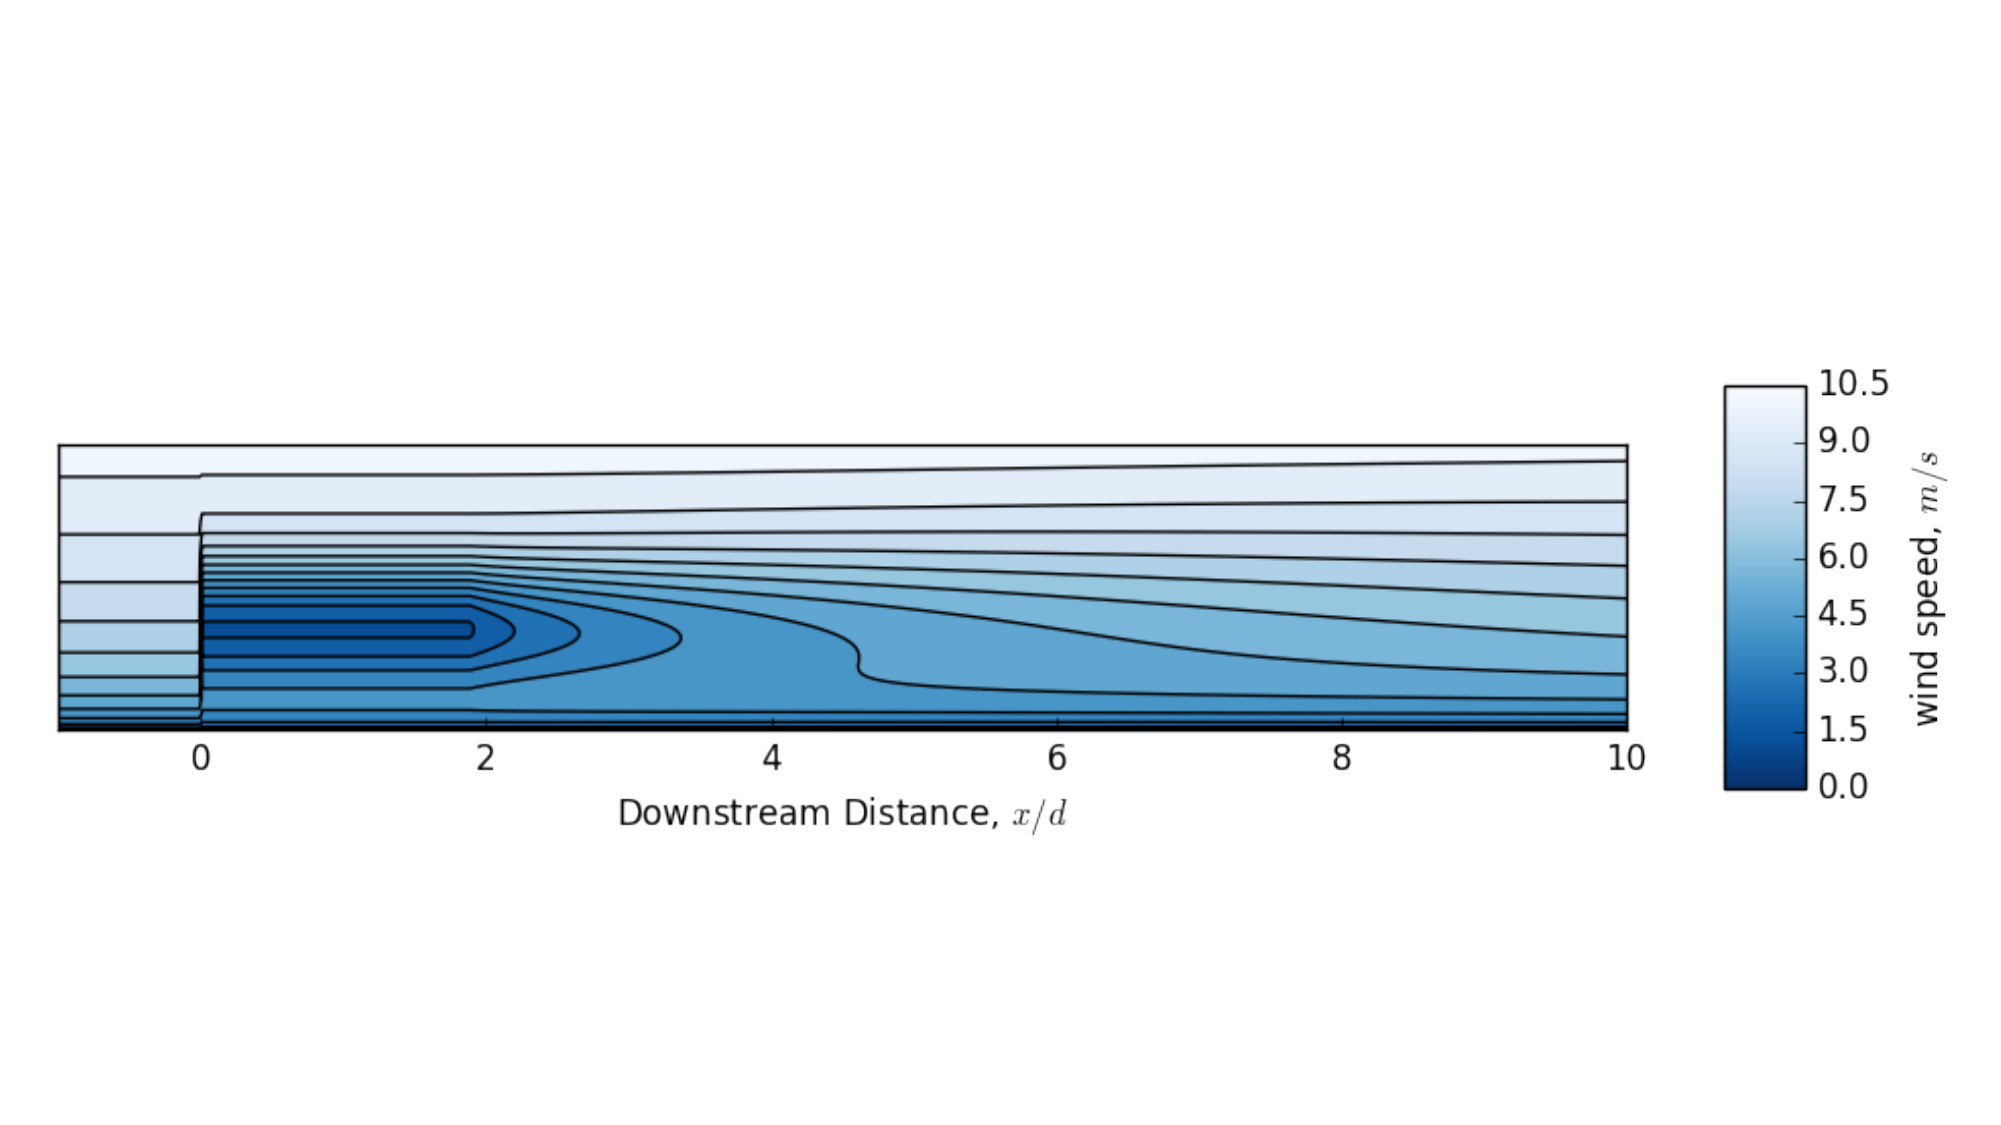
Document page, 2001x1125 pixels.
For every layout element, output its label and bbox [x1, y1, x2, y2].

picture [22, 333, 2000, 842]
